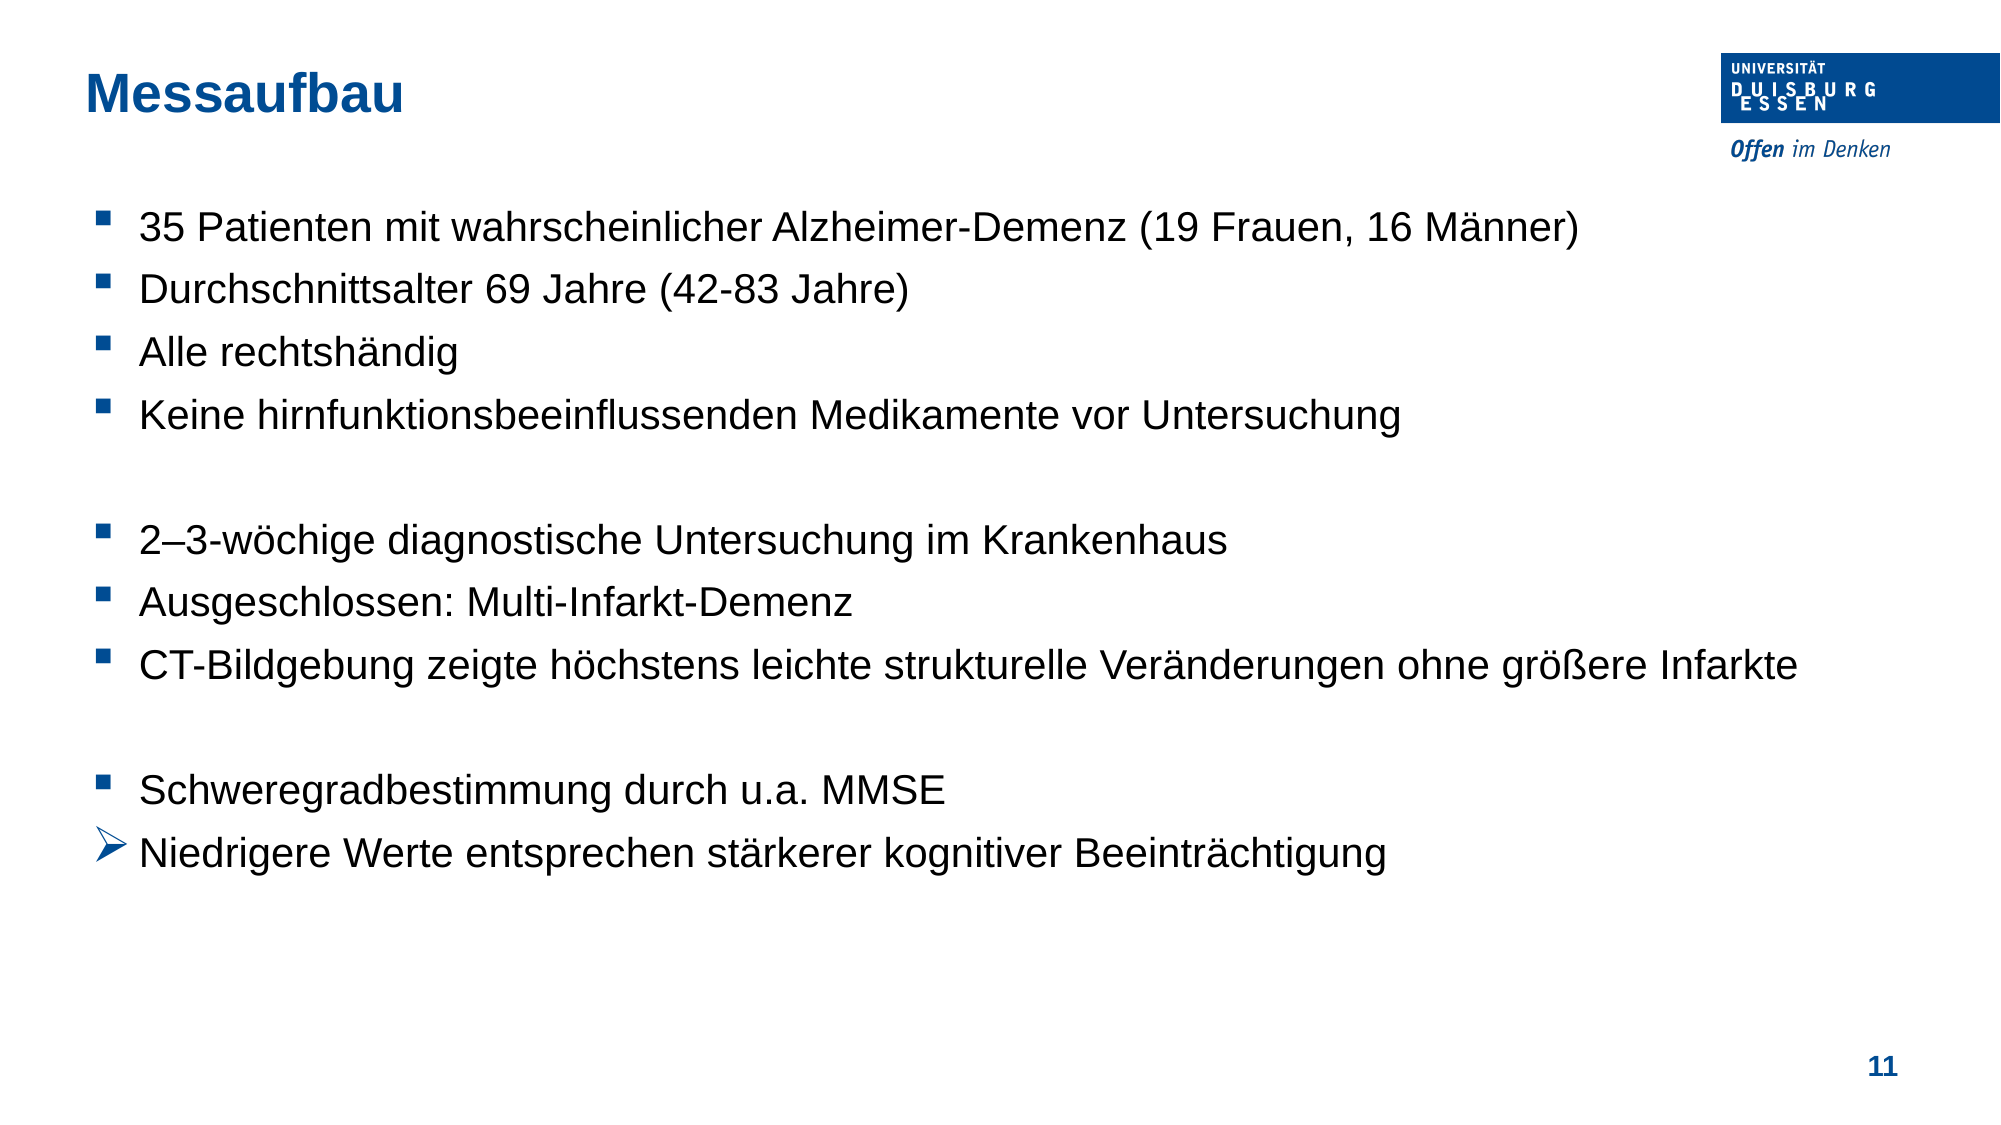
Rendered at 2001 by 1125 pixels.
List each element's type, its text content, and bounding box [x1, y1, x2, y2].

list Messaufbau [85, 57, 1694, 132]
picture [1721, 53, 2000, 162]
list 35 Patienten mit wahrscheinlicher Alzheimer-Demenz (19 Frauen, 16 Männer) Durchschnittsalter 69 Jahre (42-83 Jahre) Alle rechtshändig Keine hirnfunktionsbeeinflussenden Medikamente vor Untersuchung 2–3-wöchige diagnostische Untersuchung im Krankenhaus Ausgeschlossen: Multi-Infarkt-Demenz CT-Bildgebung zeigte höchstens leichte strukturelle Veränderungen ohne größere Infarkte Schweregradbestimmung durch u.a. MMSE Niedrigere Werte entsprechen stärkerer kognitiver Beeinträchtigung [85, 192, 1914, 981]
slide_number 11 [1677, 1039, 1914, 1081]
